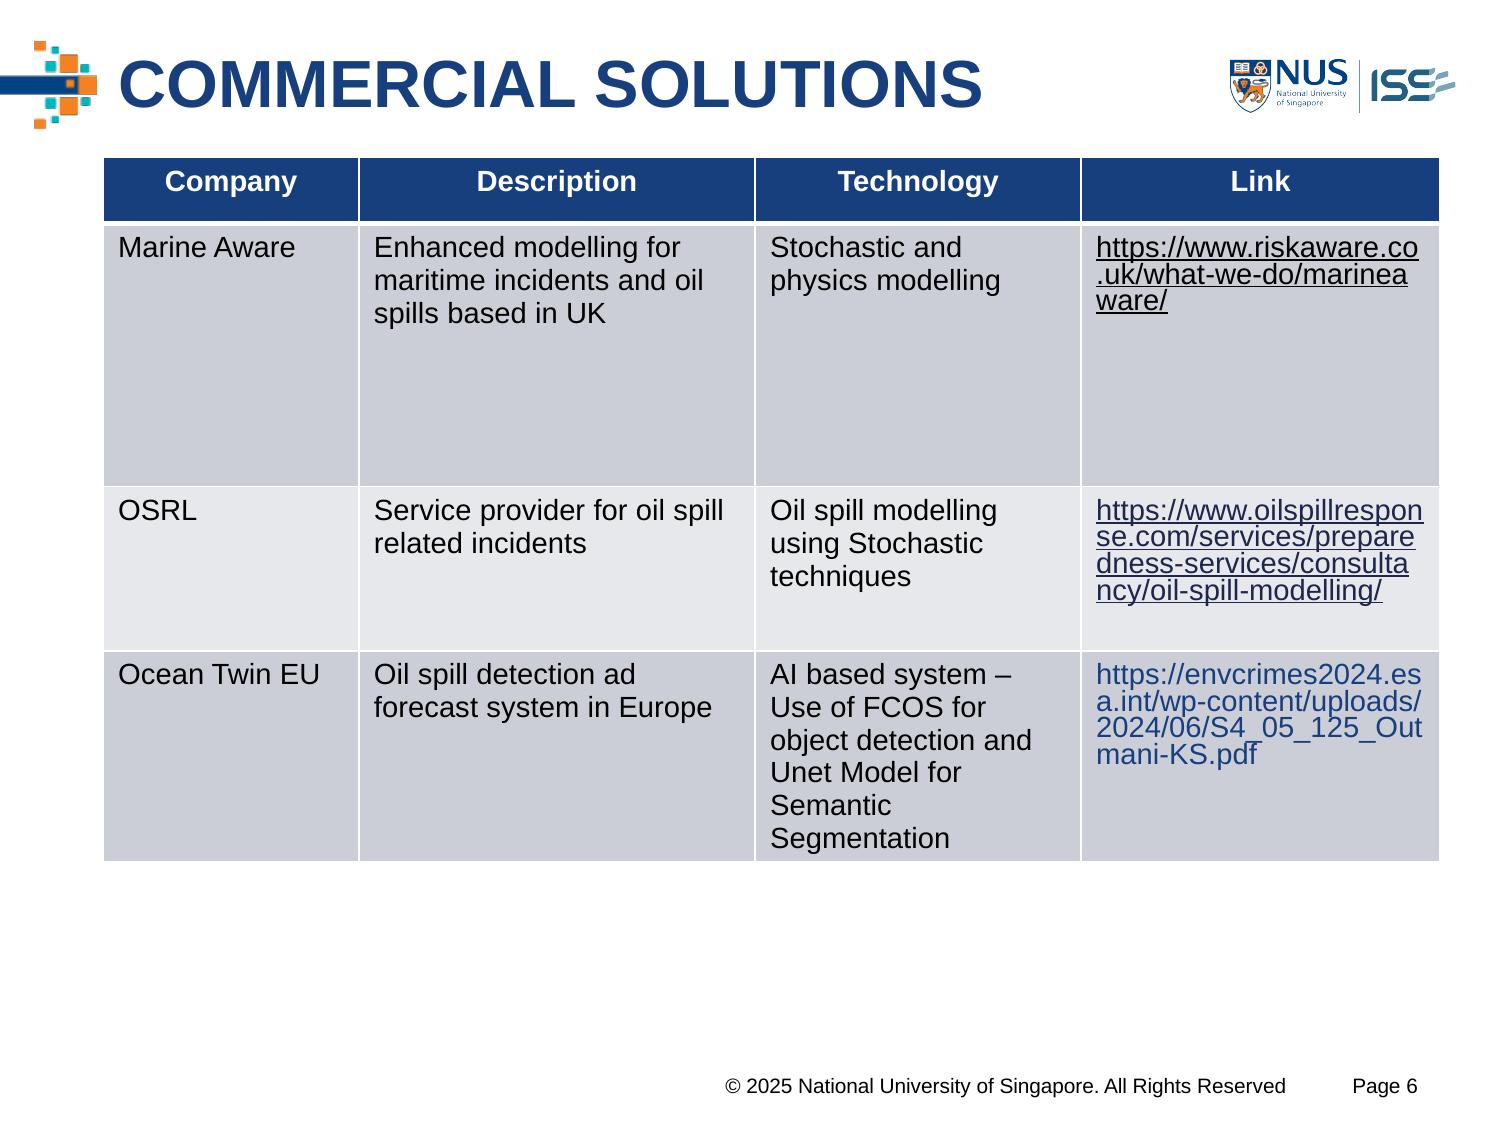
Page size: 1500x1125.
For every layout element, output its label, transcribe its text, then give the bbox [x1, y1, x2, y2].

table_cell OSRL [104, 487, 358, 650]
table_header Description [360, 158, 754, 221]
table_cell Stochastic and physics modelling [756, 226, 1080, 486]
picture [0, 41, 97, 131]
table_cell Enhanced modelling for maritime incidents and oil spills based in UK [360, 226, 754, 486]
table_cell Oil spill modelling using Stochastic techniques [756, 487, 1080, 650]
table_cell https://envcrimes2024.esa.int/wp-content/uploads/2024/06/S4_05_125_Outmani-KS.pdf [1082, 652, 1439, 861]
table_cell https://www.oilspillresponse.com/services/preparedness-services/consultancy/oil-spill-modelling/ [1082, 487, 1439, 650]
picture [1192, 30, 1493, 142]
table_cell Ocean Twin EU [104, 652, 358, 861]
table_cell Oil spill detection ad forecast system in Europe [360, 652, 754, 861]
table_cell Marine Aware [104, 226, 358, 486]
table_header Link [1082, 158, 1439, 221]
table_cell https://www.riskaware.co.uk/what-we-do/marineaware/ [1082, 226, 1439, 486]
table_cell AI based system – Use of FCOS for object detection and Unet Model for Semantic Segmentation [756, 652, 1080, 861]
title COMMERCIAL SOLUTIONS [103, 41, 1186, 131]
table_header Company [104, 158, 358, 221]
table_header Technology [756, 158, 1080, 221]
table_cell Service provider for oil spill related incidents [360, 487, 754, 650]
